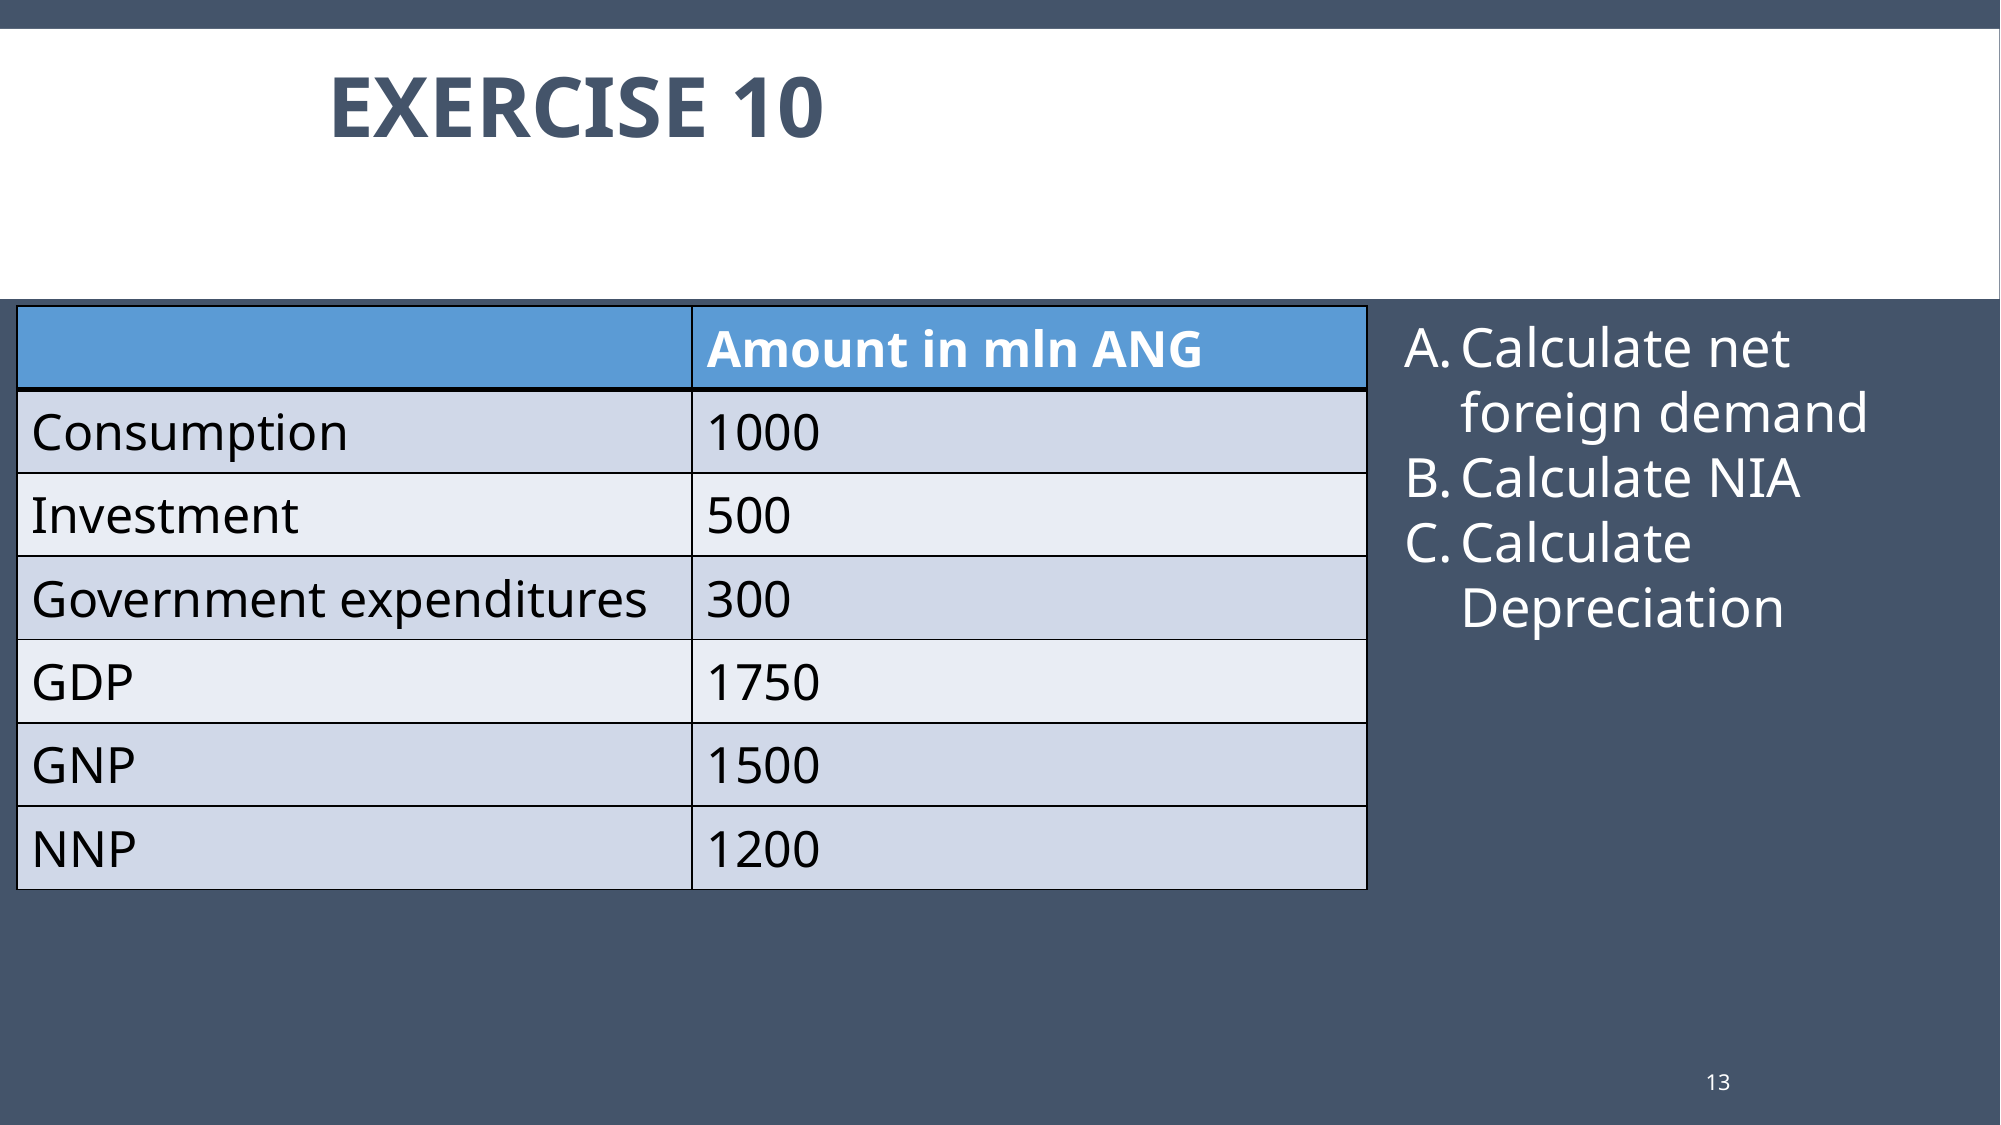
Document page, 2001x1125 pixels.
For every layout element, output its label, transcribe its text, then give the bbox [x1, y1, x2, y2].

table_cell GNP [18, 724, 691, 805]
table_header Amount in mln ANG [693, 307, 1366, 387]
title Exercise 10 [312, 24, 1663, 200]
table_cell Government expenditures [18, 557, 691, 639]
table_cell NNP [18, 807, 691, 889]
table_cell GDP [18, 640, 691, 722]
table_cell Consumption [18, 392, 691, 472]
table_cell 1200 [693, 807, 1366, 889]
table_cell 1000 [693, 392, 1366, 472]
table_header [18, 307, 691, 387]
footer 13 [918, 1053, 1746, 1114]
text_box Calculate net foreign demand Calculate NIA Calculate Depreciation [1389, 306, 1983, 691]
table_cell 300 [693, 557, 1366, 639]
table_cell 500 [693, 474, 1366, 555]
table_cell Investment [18, 474, 691, 555]
table_cell 1750 [693, 640, 1366, 722]
table_cell 1500 [693, 724, 1366, 805]
